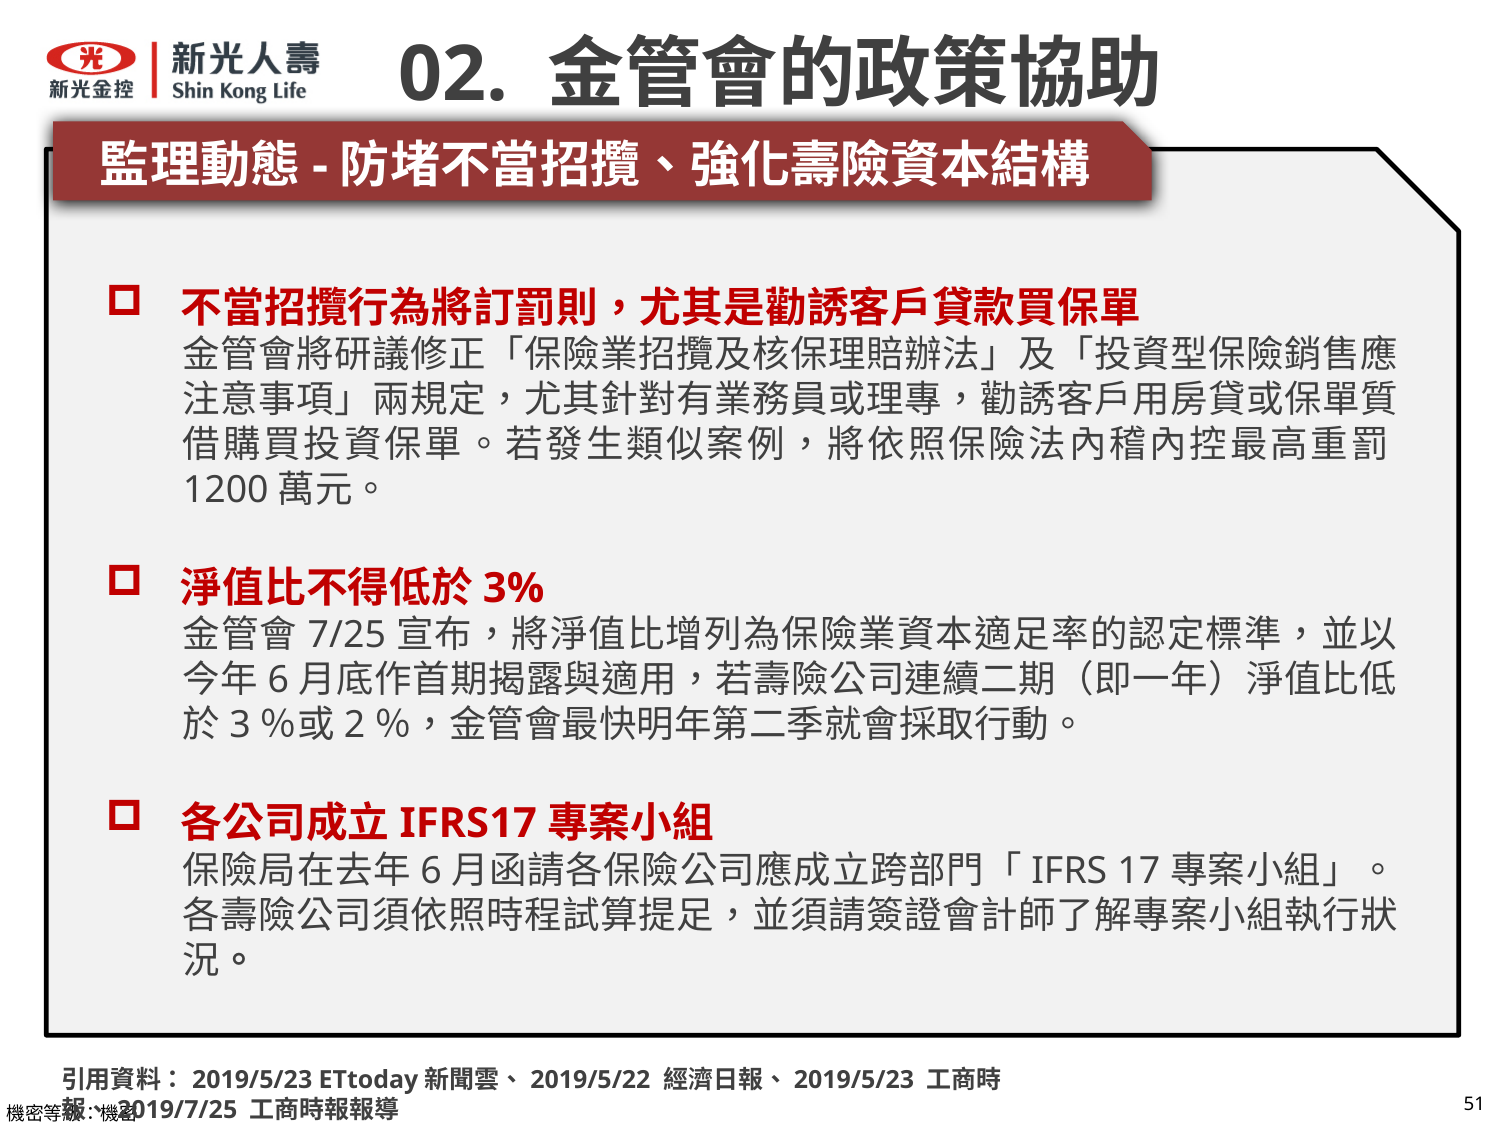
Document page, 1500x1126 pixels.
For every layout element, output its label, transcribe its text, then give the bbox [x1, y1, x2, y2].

table_cell Q2 [383, 113, 1138, 122]
text_box 監理動態-防堵不當招攬、強化壽險資本結構 [53, 121, 1152, 201]
table_cell Q3 [46, 149, 1166, 216]
picture [0, 0, 1500, 1126]
text_box 不當招攬行為將訂罰則，尤其是勸誘客戶貸款買保單 金管會將研議修正「保險業招攬及核保理賠辦法」及「投資型保險銷售應注意事項」兩規定，尤其針對有業務員或理專，勸誘客戶用房貸或保單質借購買投資保單。若發生類似案例，將依照保險法內稽內控最高重罰1200萬元。 淨值比不得低於3% 金管會7/25宣布，將淨值比增列為保險業資本適足率的認定標準，並以今年6月底作首期揭露與適用，若壽險公司連續二期（即一年）淨值比低於3％或2％，金管會最快明年第二季就會採取行動。 各公司成立IFRS17專案小組 保險局在去年6月函請各保險公司應成立跨部門「IFRS 17專案小組」。各壽險公司須依照時程試算提足，並須請簽證會計師了解專案小組執行狀況。 [46, 149, 1459, 1036]
title 02. 金管會的政策協助 [383, 15, 1437, 122]
text_box 引用資料：2019/5/23 ETtoday新聞雲、2019/5/22 經濟日報、2019/5/23 工商時報、2019/7/25 工商時報報導 [46, 1056, 1021, 1126]
